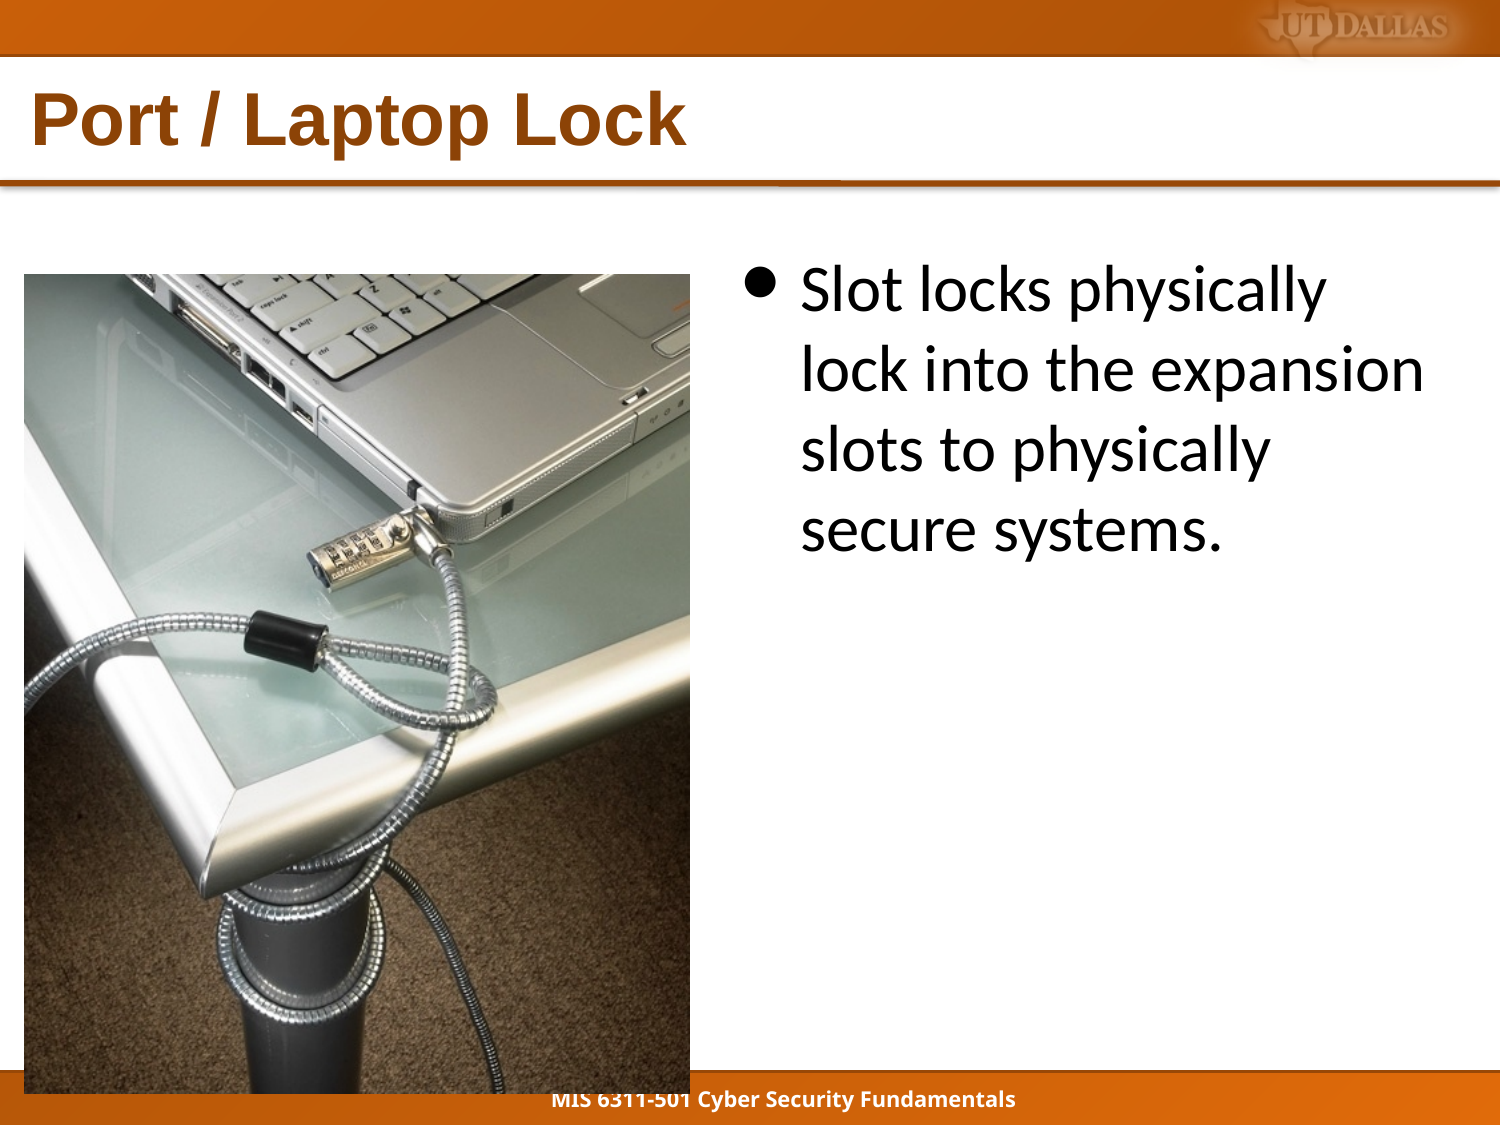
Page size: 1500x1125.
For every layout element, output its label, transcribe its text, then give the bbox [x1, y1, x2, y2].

picture [24, 274, 690, 1094]
list Slot locks physically lock into the expansion slots to physically secure systems. [724, 237, 1463, 1088]
title Port / Laptop Lock [0, 64, 1500, 178]
picture [1218, 0, 1500, 64]
